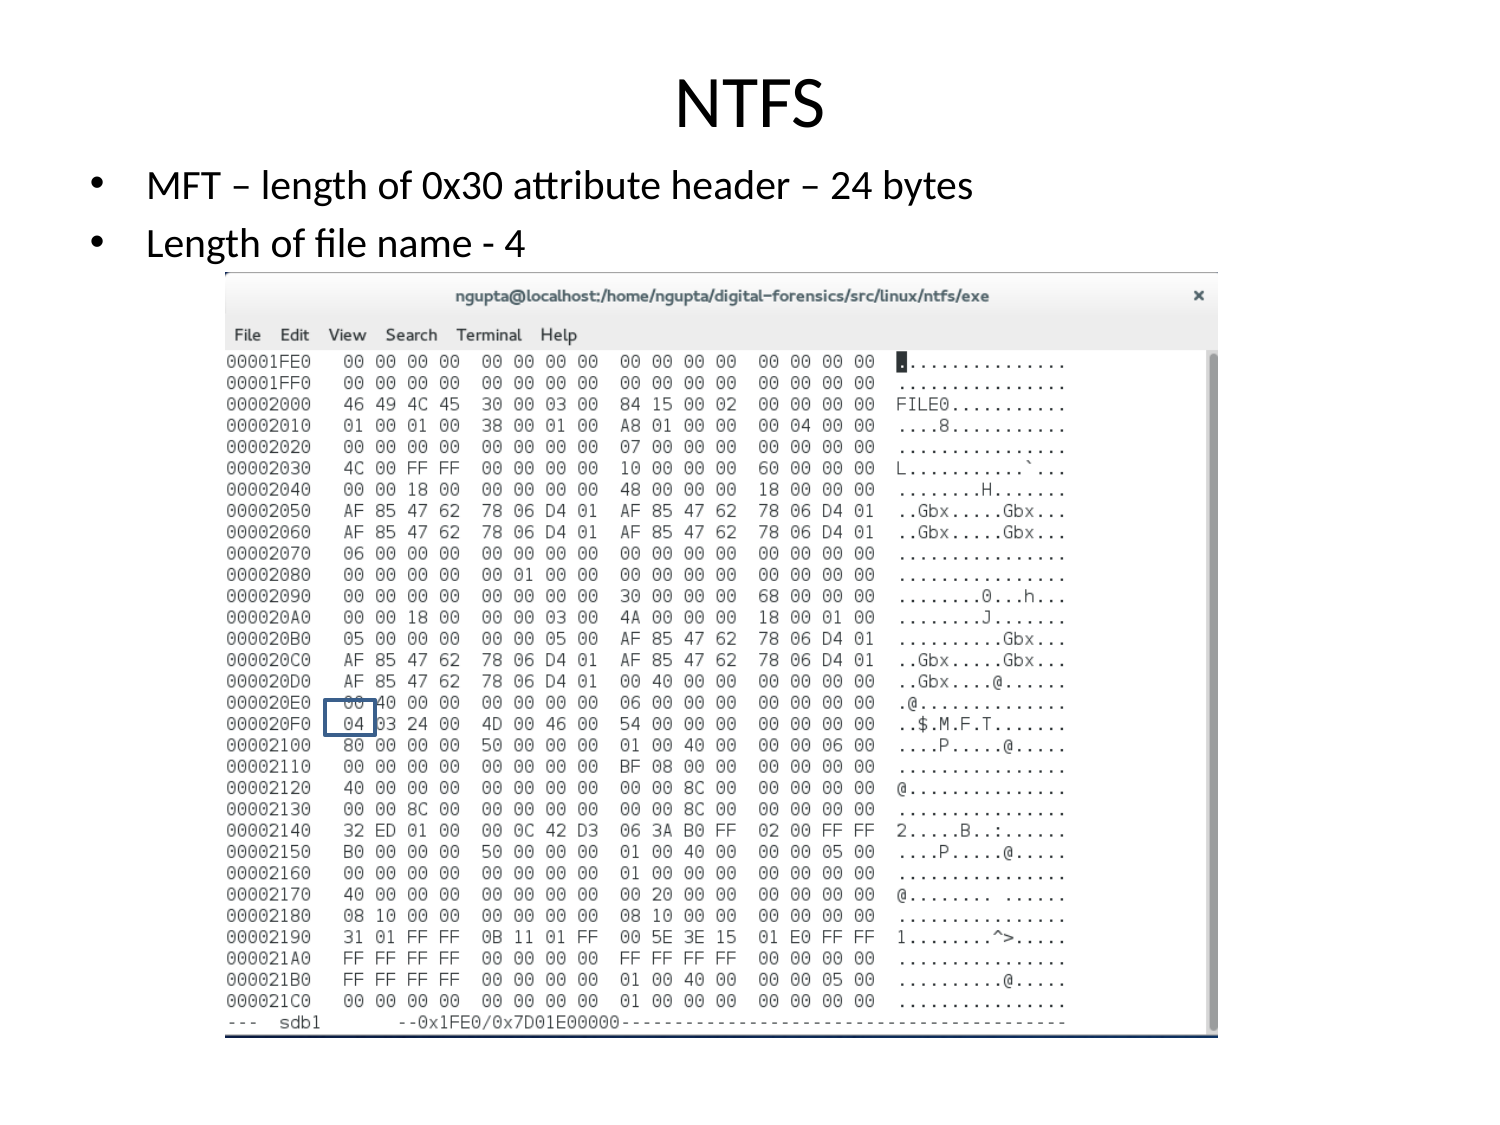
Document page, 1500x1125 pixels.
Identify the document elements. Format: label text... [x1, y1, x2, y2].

list MFT – length of 0x30 attribute header – 24 bytes Length of file name - 4 [75, 149, 1425, 1005]
title NTFS [75, 45, 1425, 149]
picture [224, 272, 1218, 1038]
